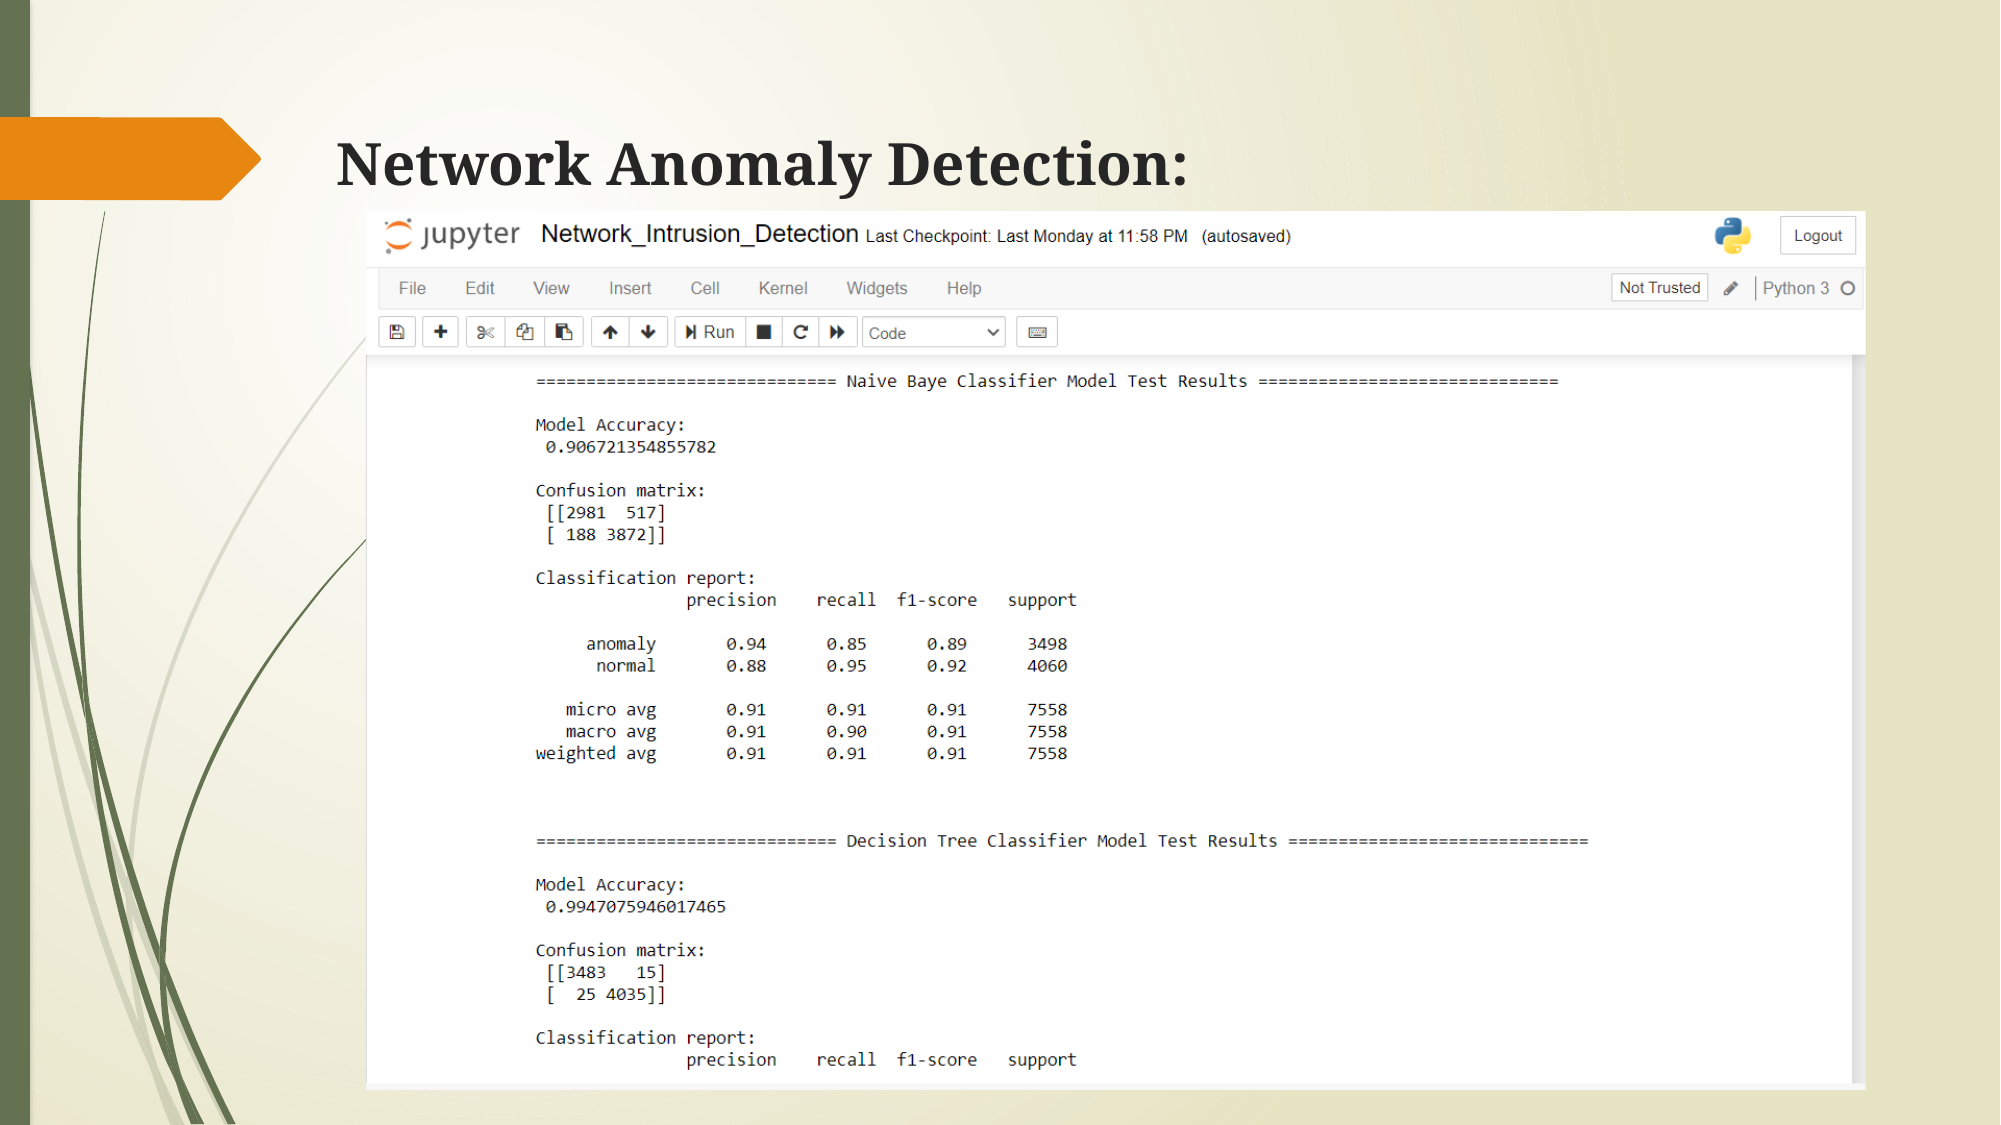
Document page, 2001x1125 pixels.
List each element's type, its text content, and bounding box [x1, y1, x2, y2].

text_box Network Anomaly Detection: [321, 119, 1784, 212]
picture [365, 211, 1866, 1091]
